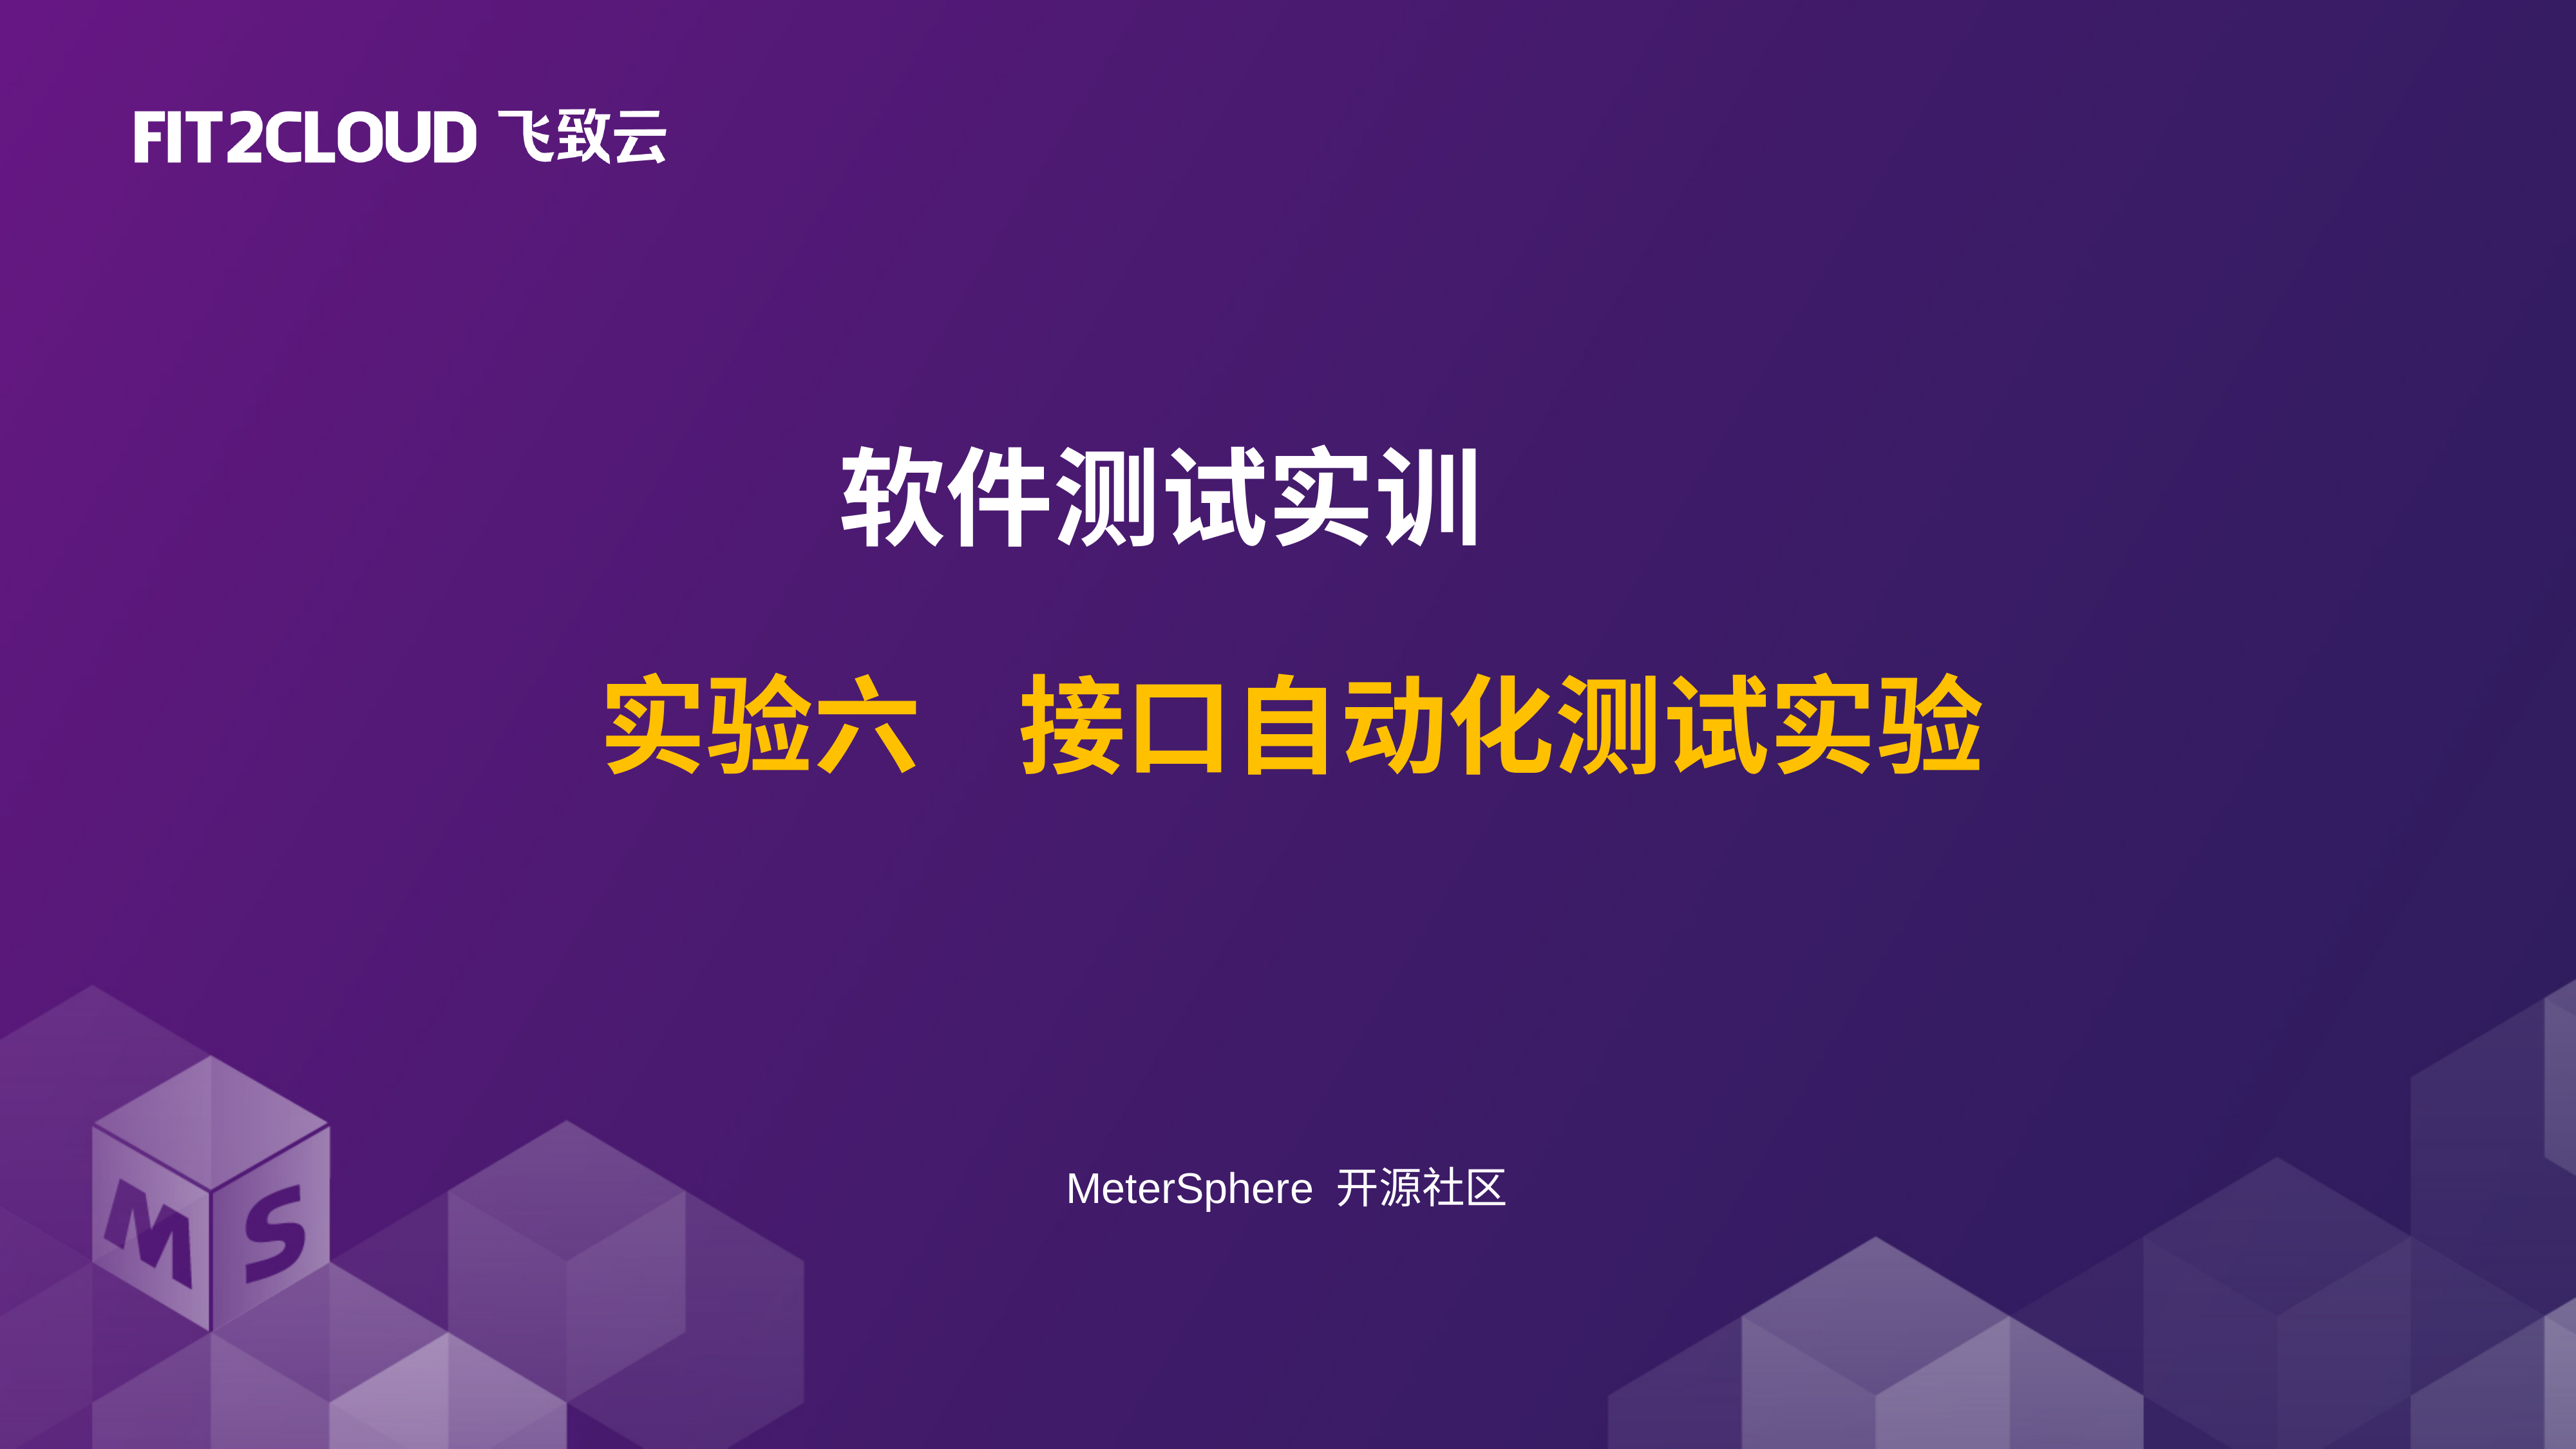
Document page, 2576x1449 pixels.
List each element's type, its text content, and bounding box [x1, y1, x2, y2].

text_box 软件测试实训 [829, 420, 1755, 569]
picture [0, 0, 2576, 1449]
text_box 实验六 接口自动化测试实验 [589, 648, 1994, 797]
text_box MeterSphere 开源社区 [968, 1150, 1616, 1222]
